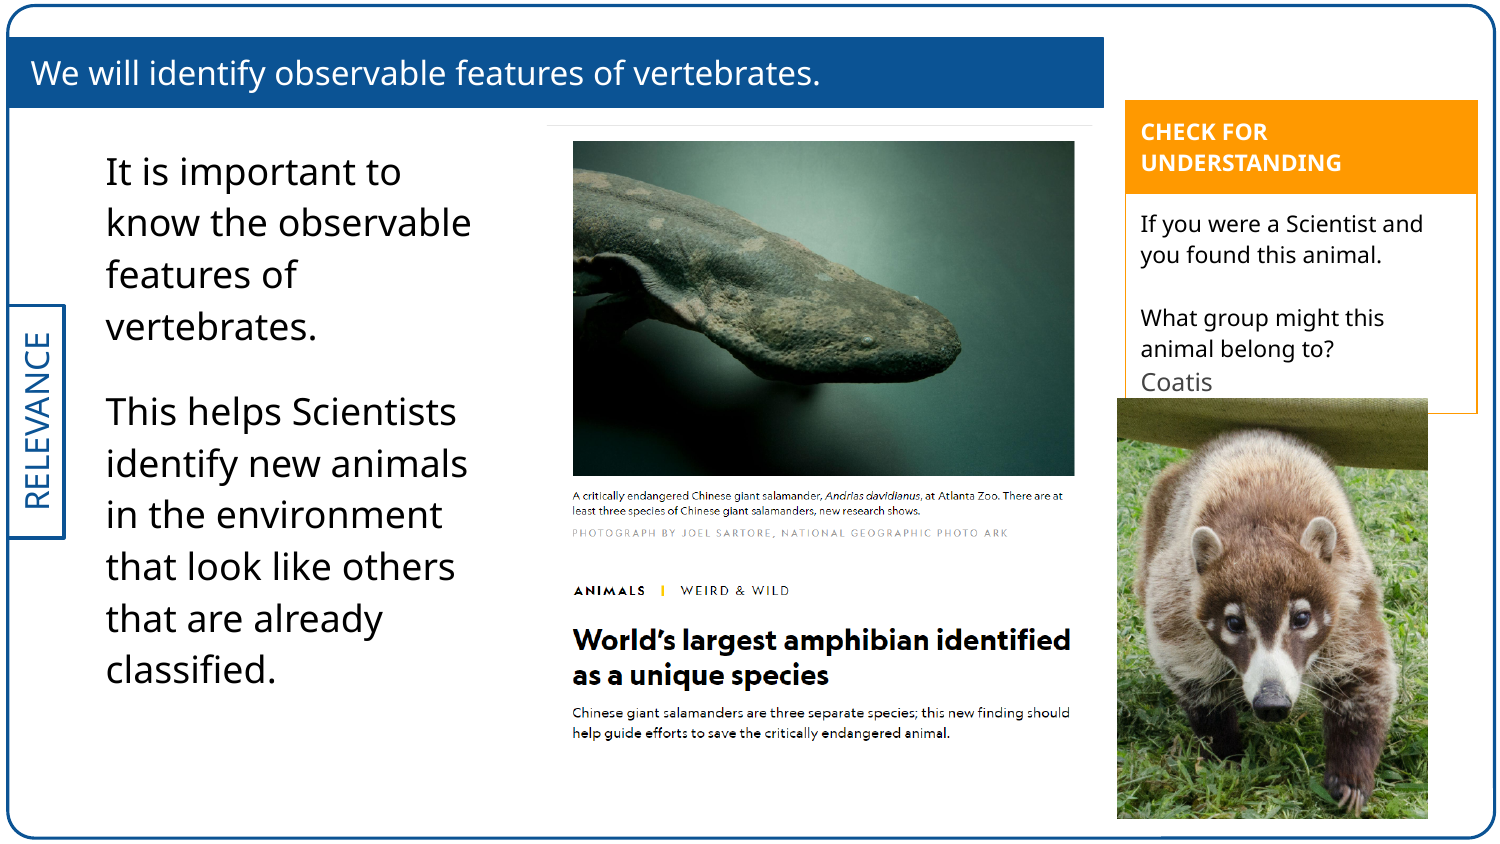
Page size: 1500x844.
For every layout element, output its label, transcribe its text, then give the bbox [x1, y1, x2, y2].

table_header CHECK FOR UNDERSTANDING [1126, 101, 1476, 192]
table_cell If you were a Scientist and you found this animal. What group might this animal belong to? Coatis [1126, 194, 1476, 413]
subtitle We will identify observable features of vertebrates. [15, 43, 1097, 101]
picture [1117, 398, 1428, 819]
picture [546, 125, 1093, 751]
list It is important to know the observable features of vertebrates. This helps Scientists identify new animals in the environment that look like others that are already classified. [90, 125, 514, 807]
